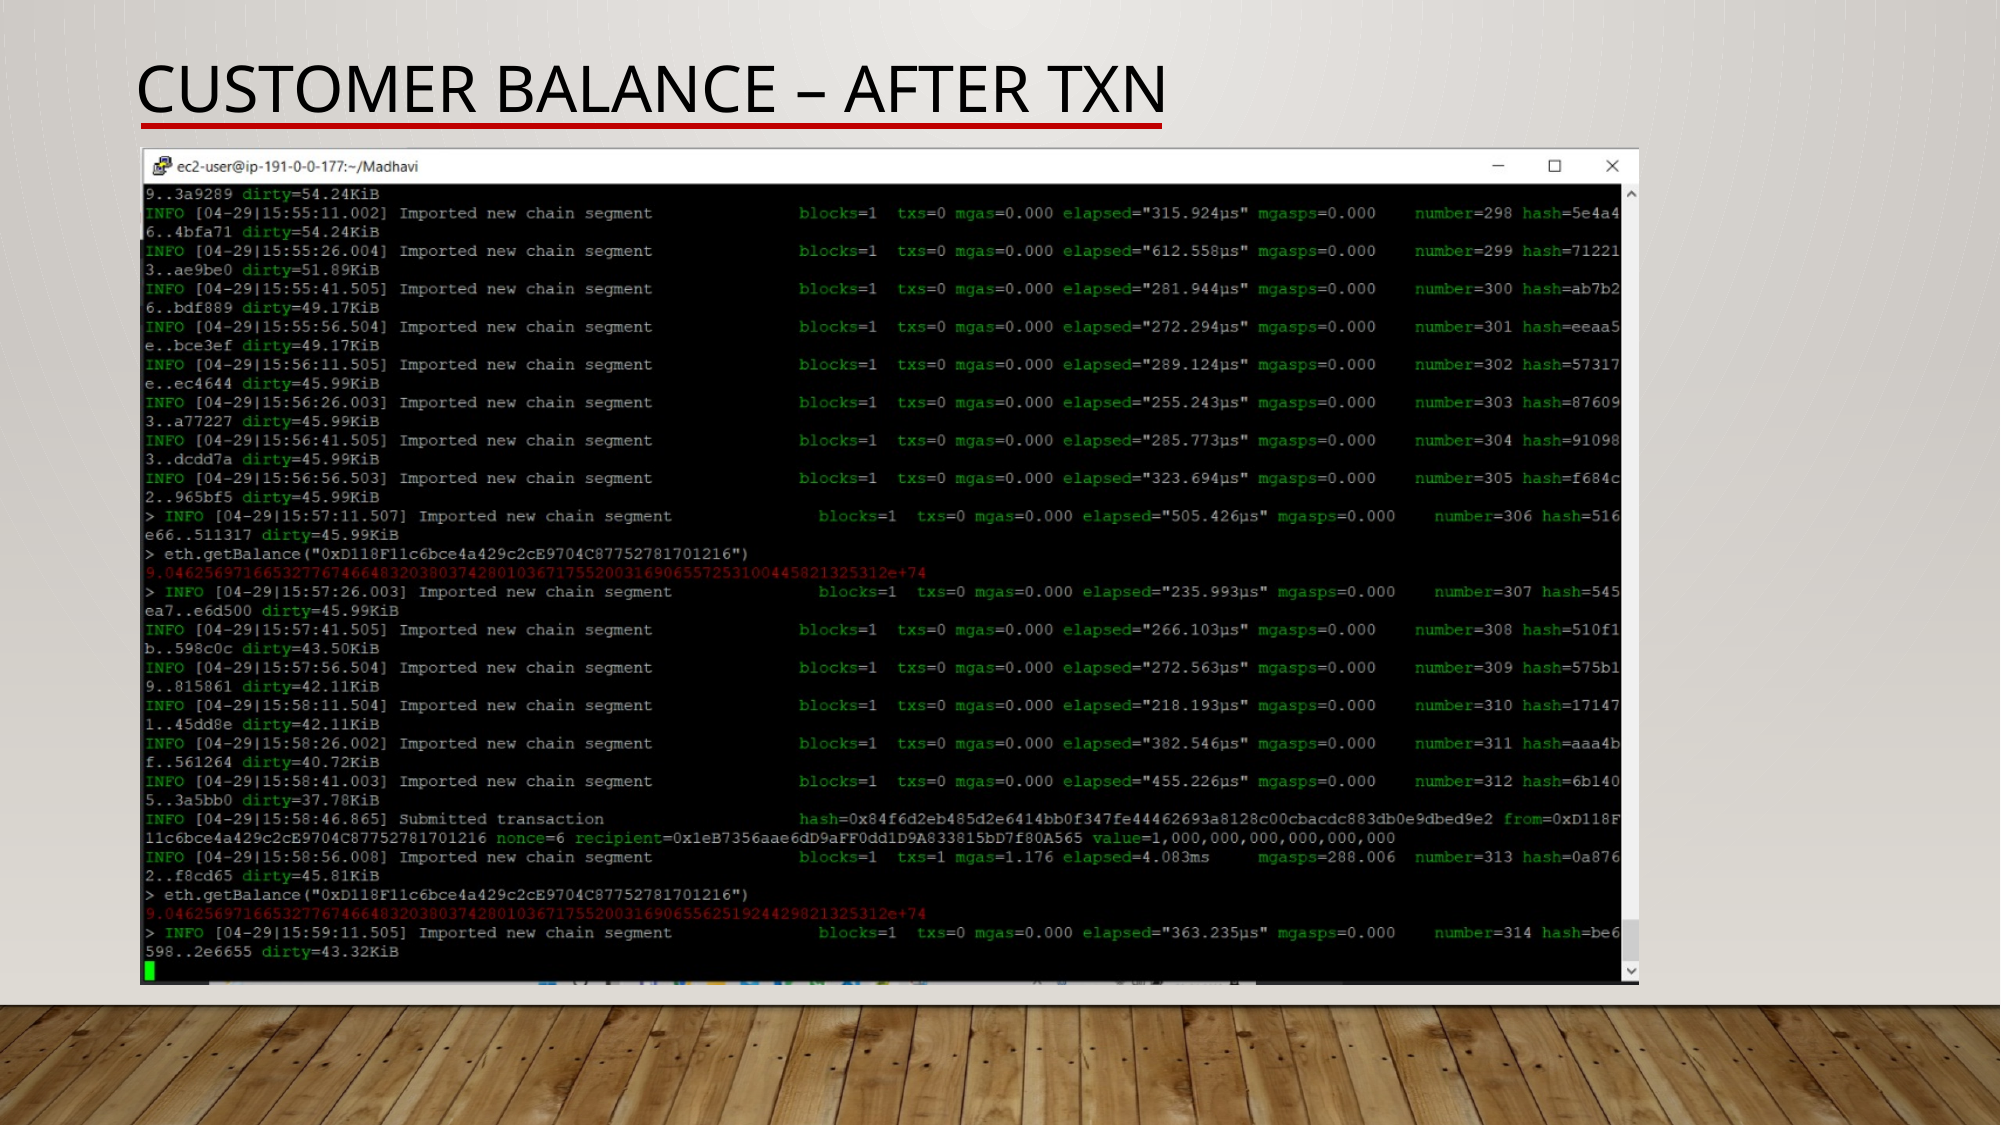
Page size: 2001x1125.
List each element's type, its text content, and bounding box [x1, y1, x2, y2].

picture [140, 147, 1639, 986]
picture [0, 1005, 2000, 1125]
text_box CUSTOMER BALANCE – AFTER TXN [103, 40, 1684, 210]
